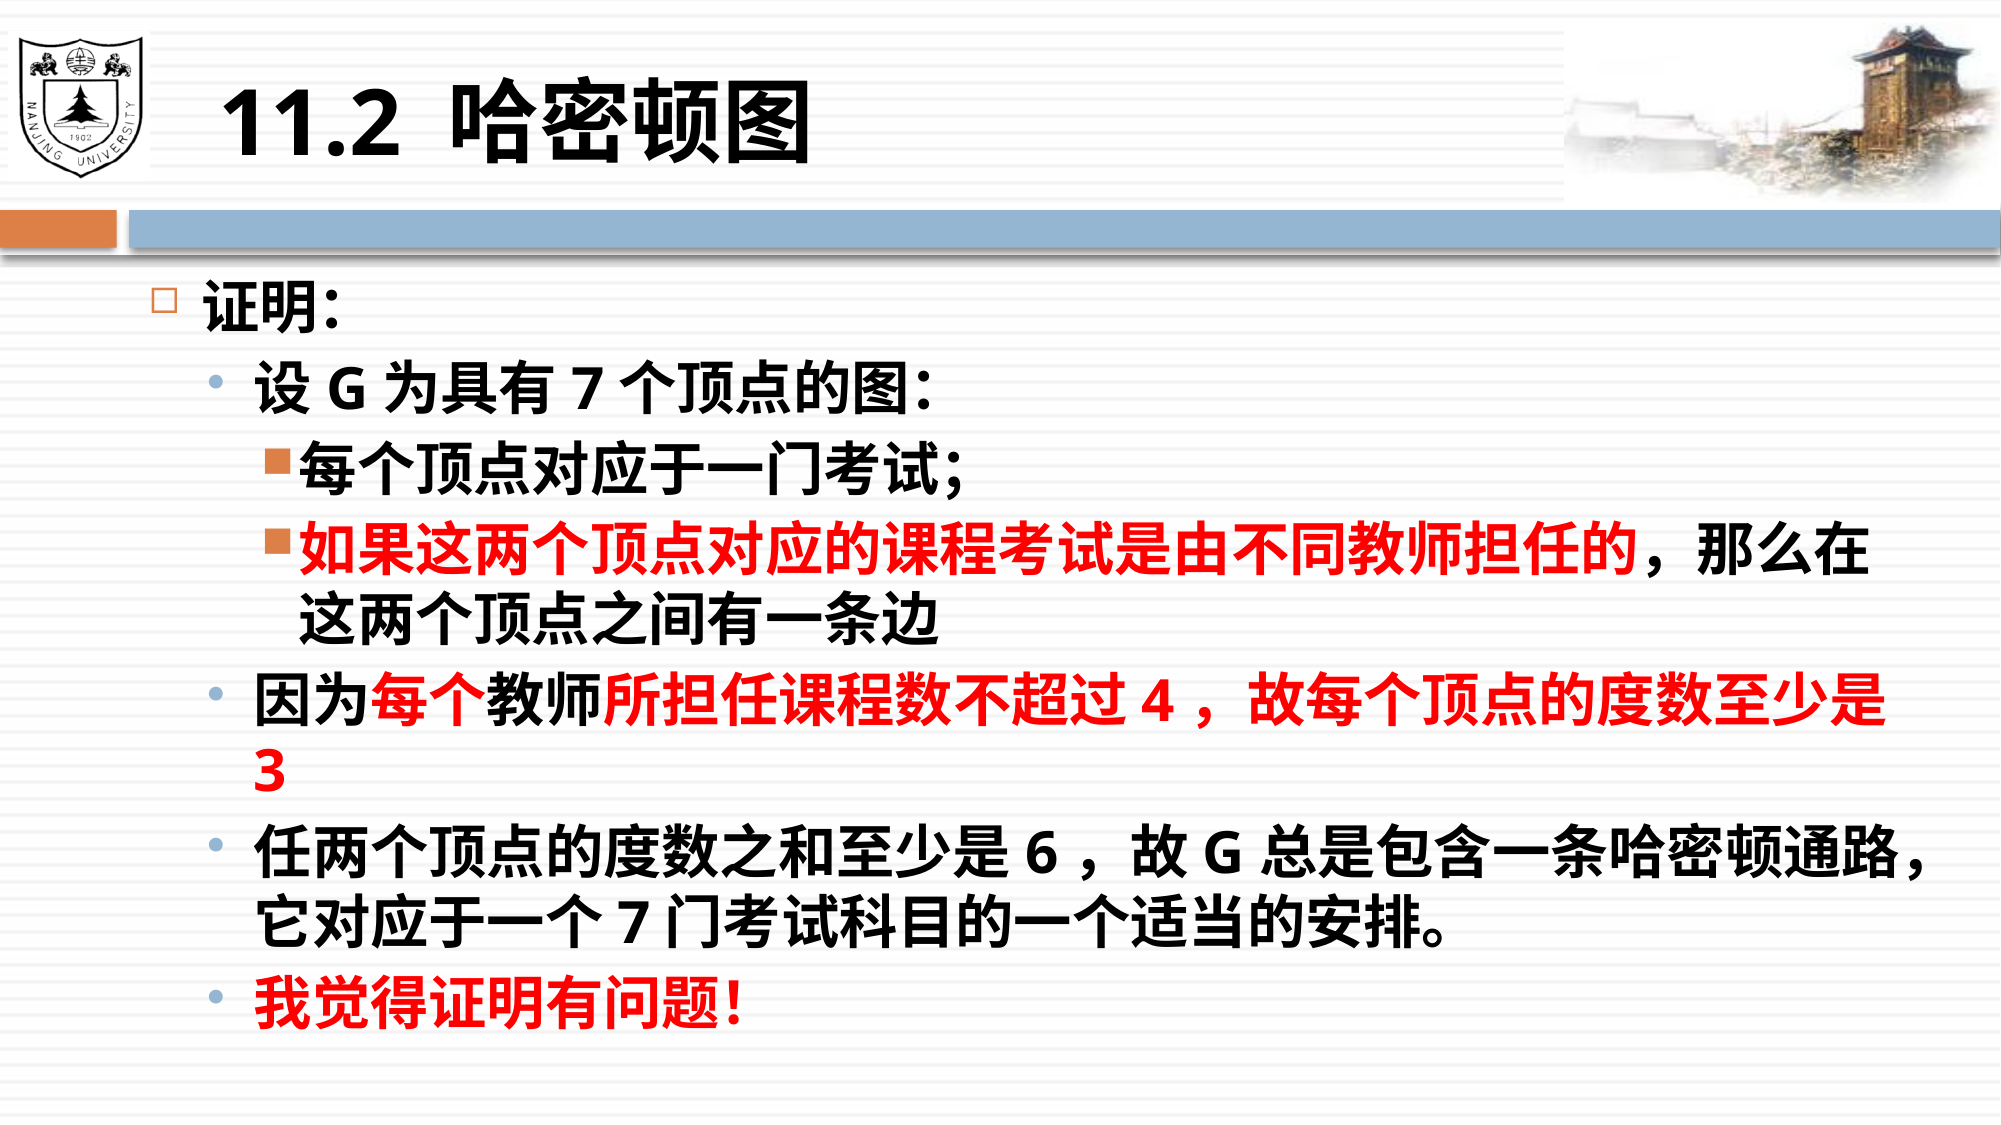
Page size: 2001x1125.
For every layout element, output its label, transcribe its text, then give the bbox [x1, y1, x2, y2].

title 11.2 哈密顿图 [203, 37, 1804, 200]
picture [1564, 23, 2000, 203]
list 证明： 设G为具有7个顶点的图： 每个顶点对应于一门考试； 如果这两个顶点对应的课程考试是由不同教师担任的，那么在这两个顶点之间有一条边 因为每个教师所担任课程数不超过4，故每个顶点的度数至少是3 任两个顶点的度数之和至少是6，故G总是包含一条哈密顿通路，它对应于一个7门考试科目的一个适当的安排。 我觉得证明有问题！ [133, 262, 1918, 1000]
picture [8, 31, 150, 181]
